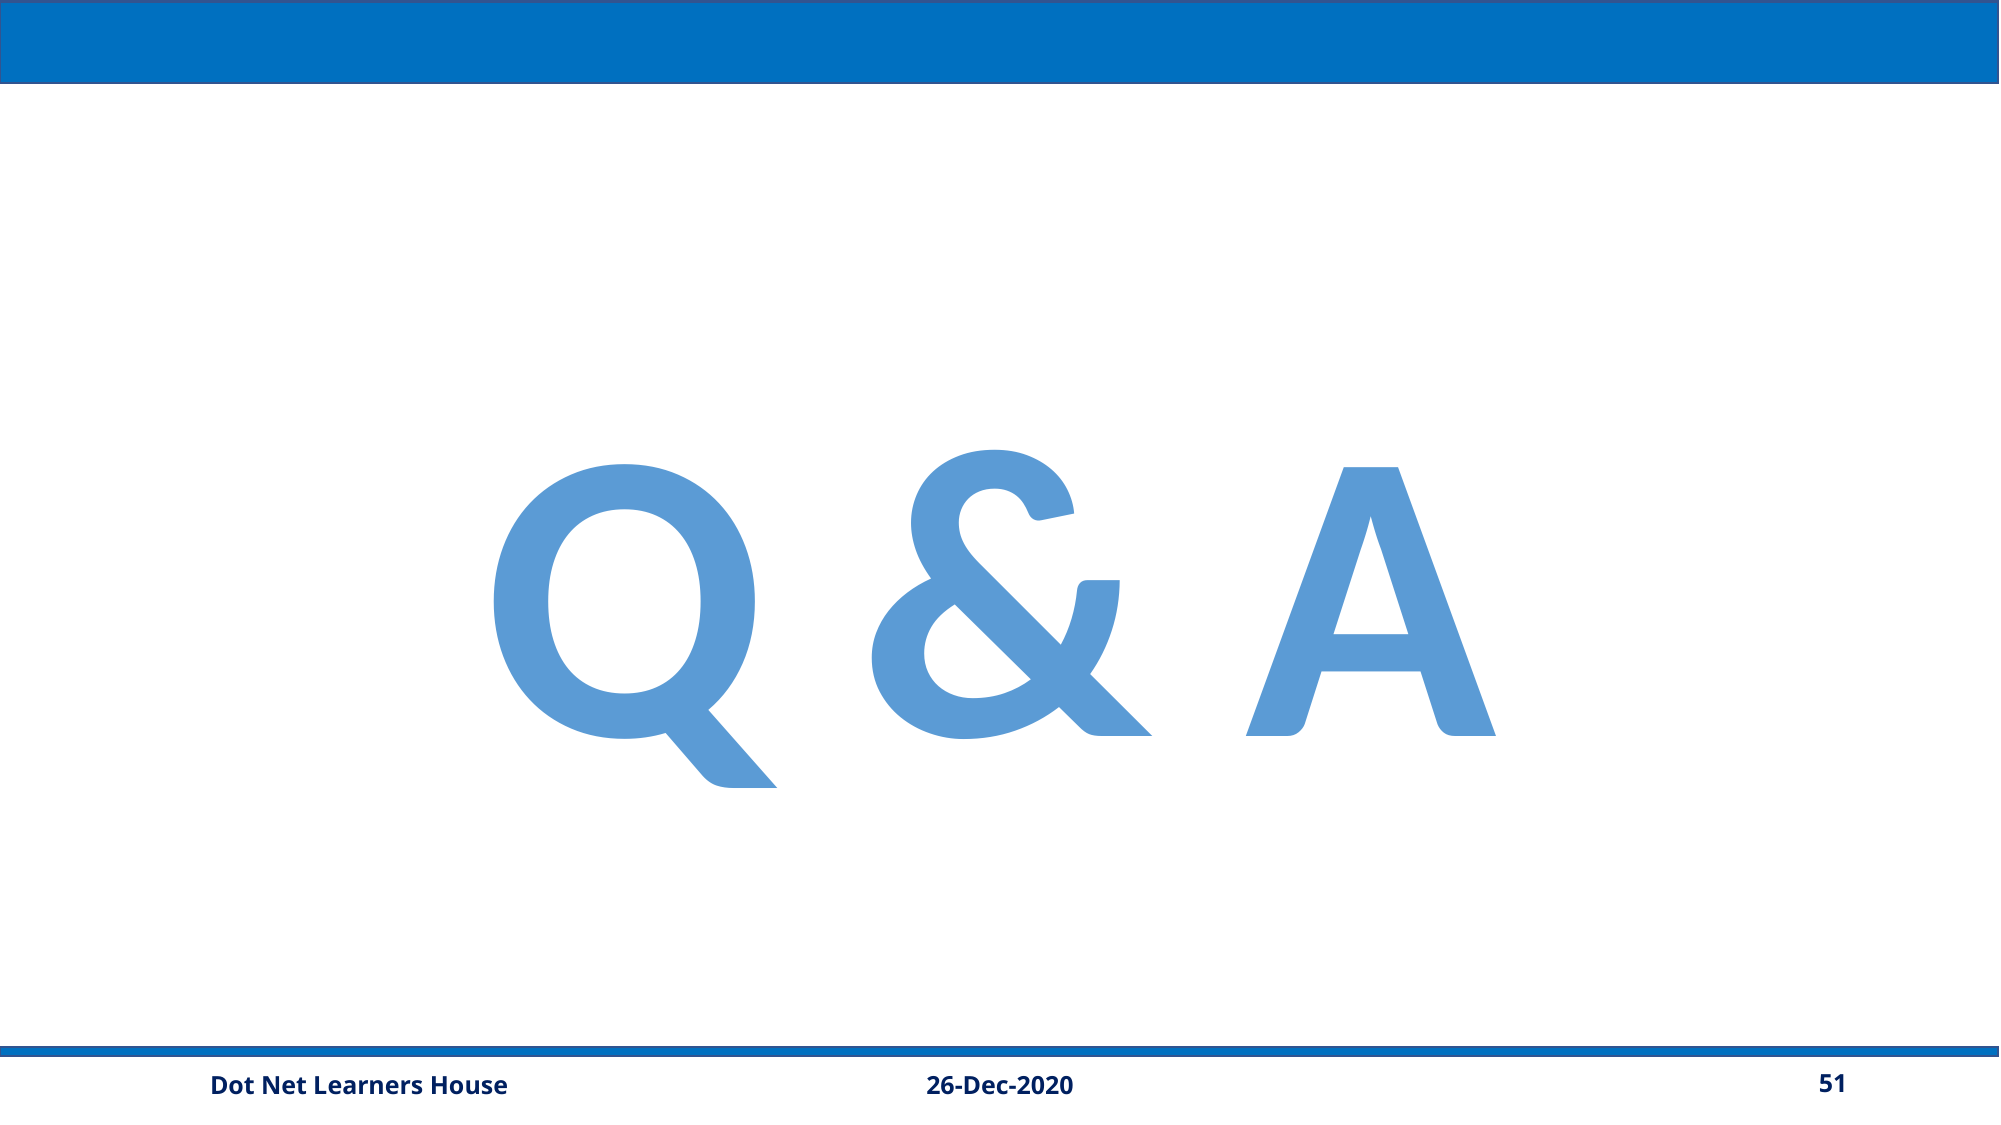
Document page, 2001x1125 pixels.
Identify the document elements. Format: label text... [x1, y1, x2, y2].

text_box Q & A [467, 314, 1513, 828]
text_box [0, 1046, 1999, 1057]
text_box [0, 0, 1999, 84]
text_box Dot Net Learners House [21, 1054, 697, 1115]
footer 26-Dec-2020 [697, 1054, 1338, 1115]
slide_number 51 [1412, 1054, 1863, 1115]
